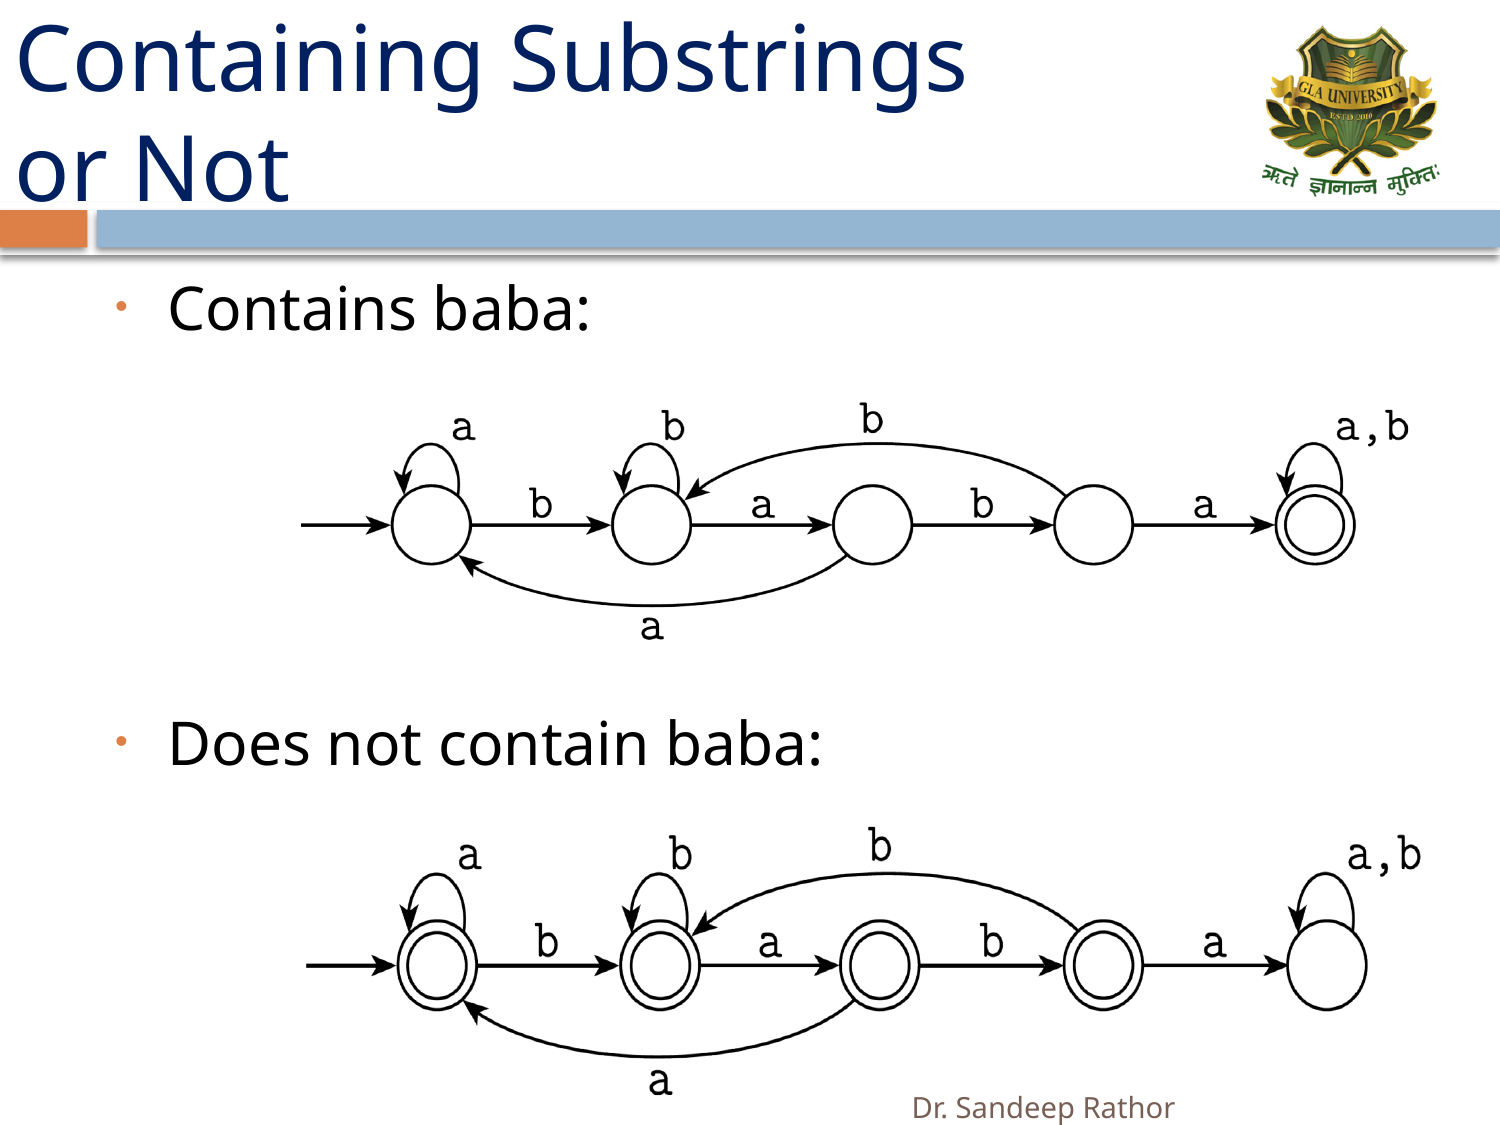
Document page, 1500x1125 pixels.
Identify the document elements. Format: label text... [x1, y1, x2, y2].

picture [1260, 12, 1442, 201]
title Containing Substrings or Not [0, 28, 1087, 191]
list Contains baba: Does not contain baba: [100, 262, 1438, 1000]
picture [257, 351, 1436, 677]
picture [274, 787, 1461, 1125]
